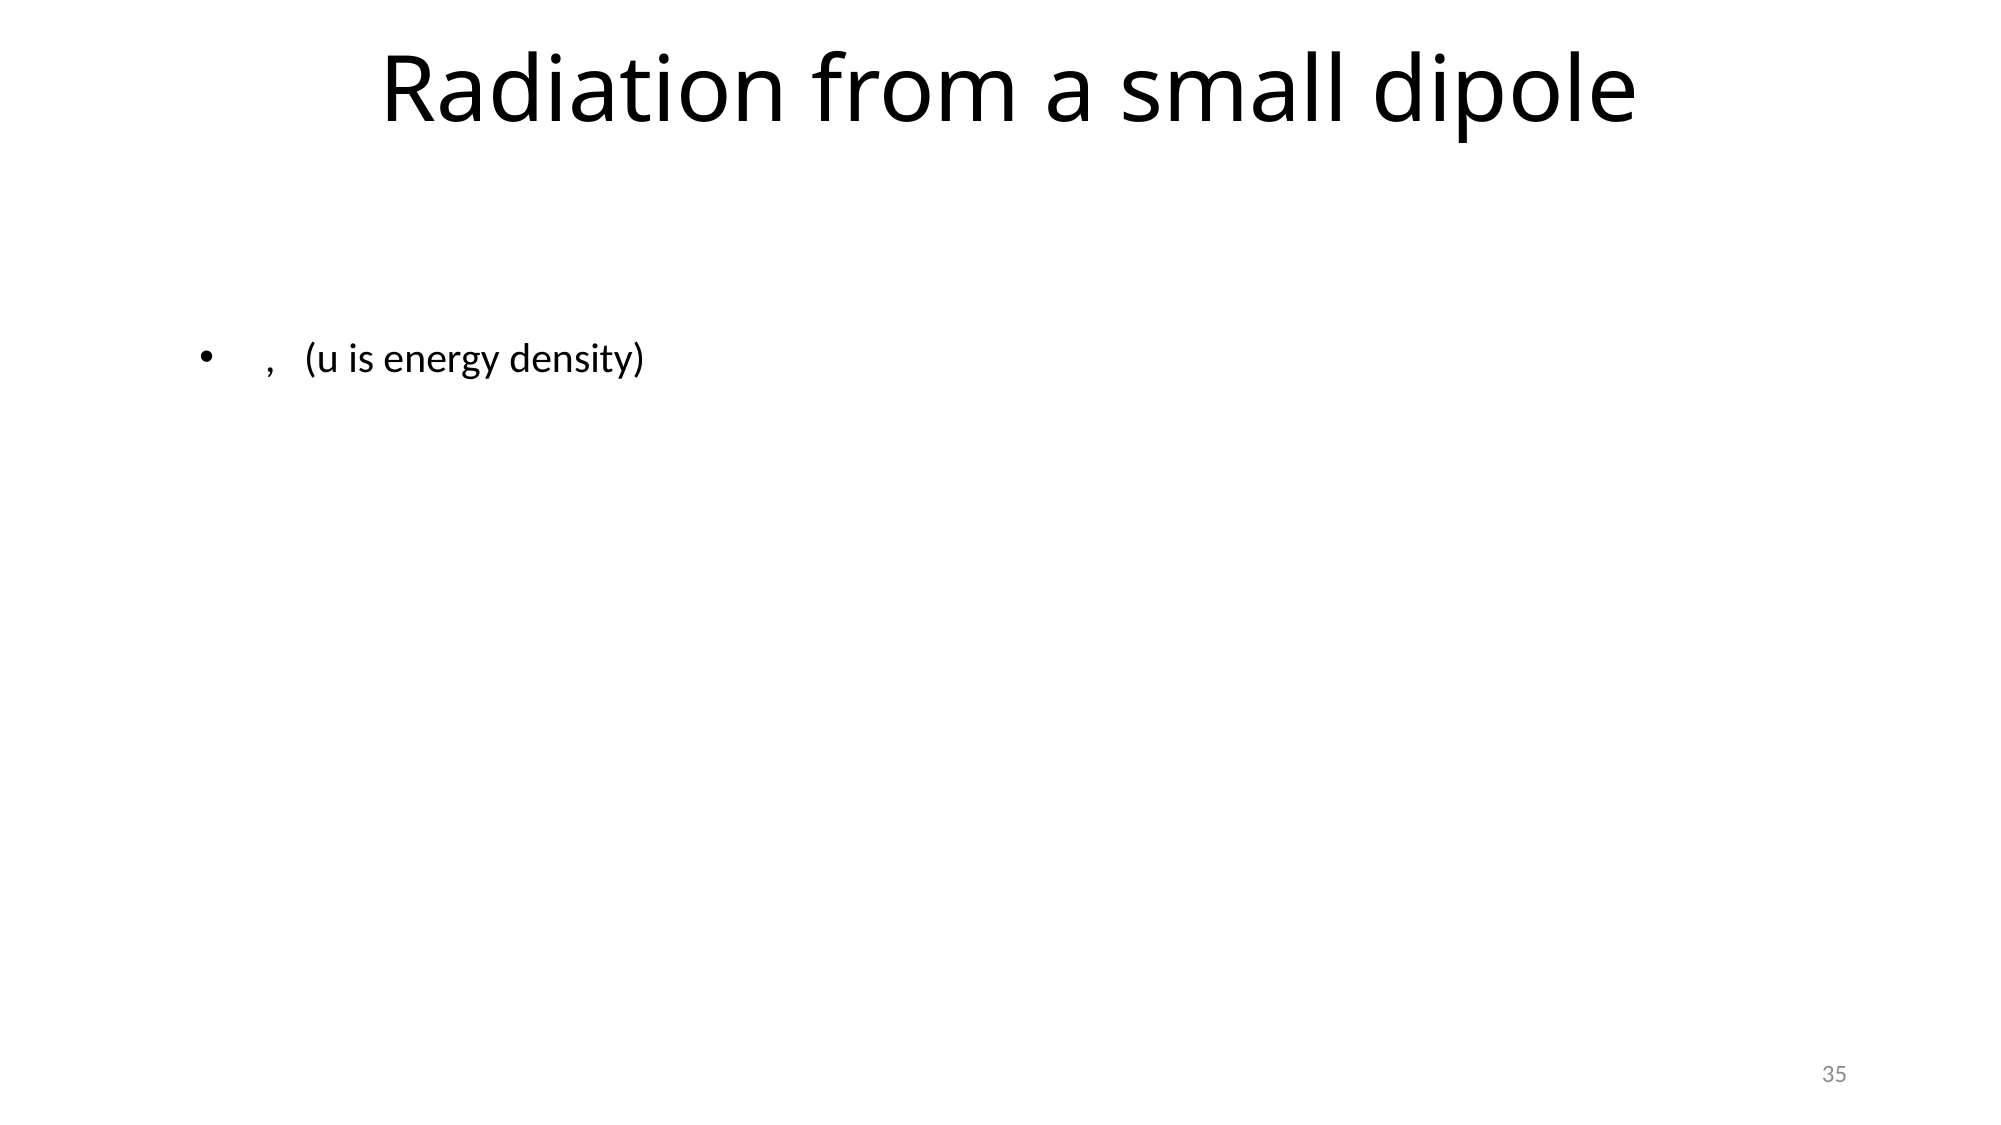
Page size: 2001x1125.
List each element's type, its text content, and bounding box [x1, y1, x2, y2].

title Radiation from a small dipole [45, 29, 1975, 155]
slide_number 35 [1412, 1042, 1863, 1103]
